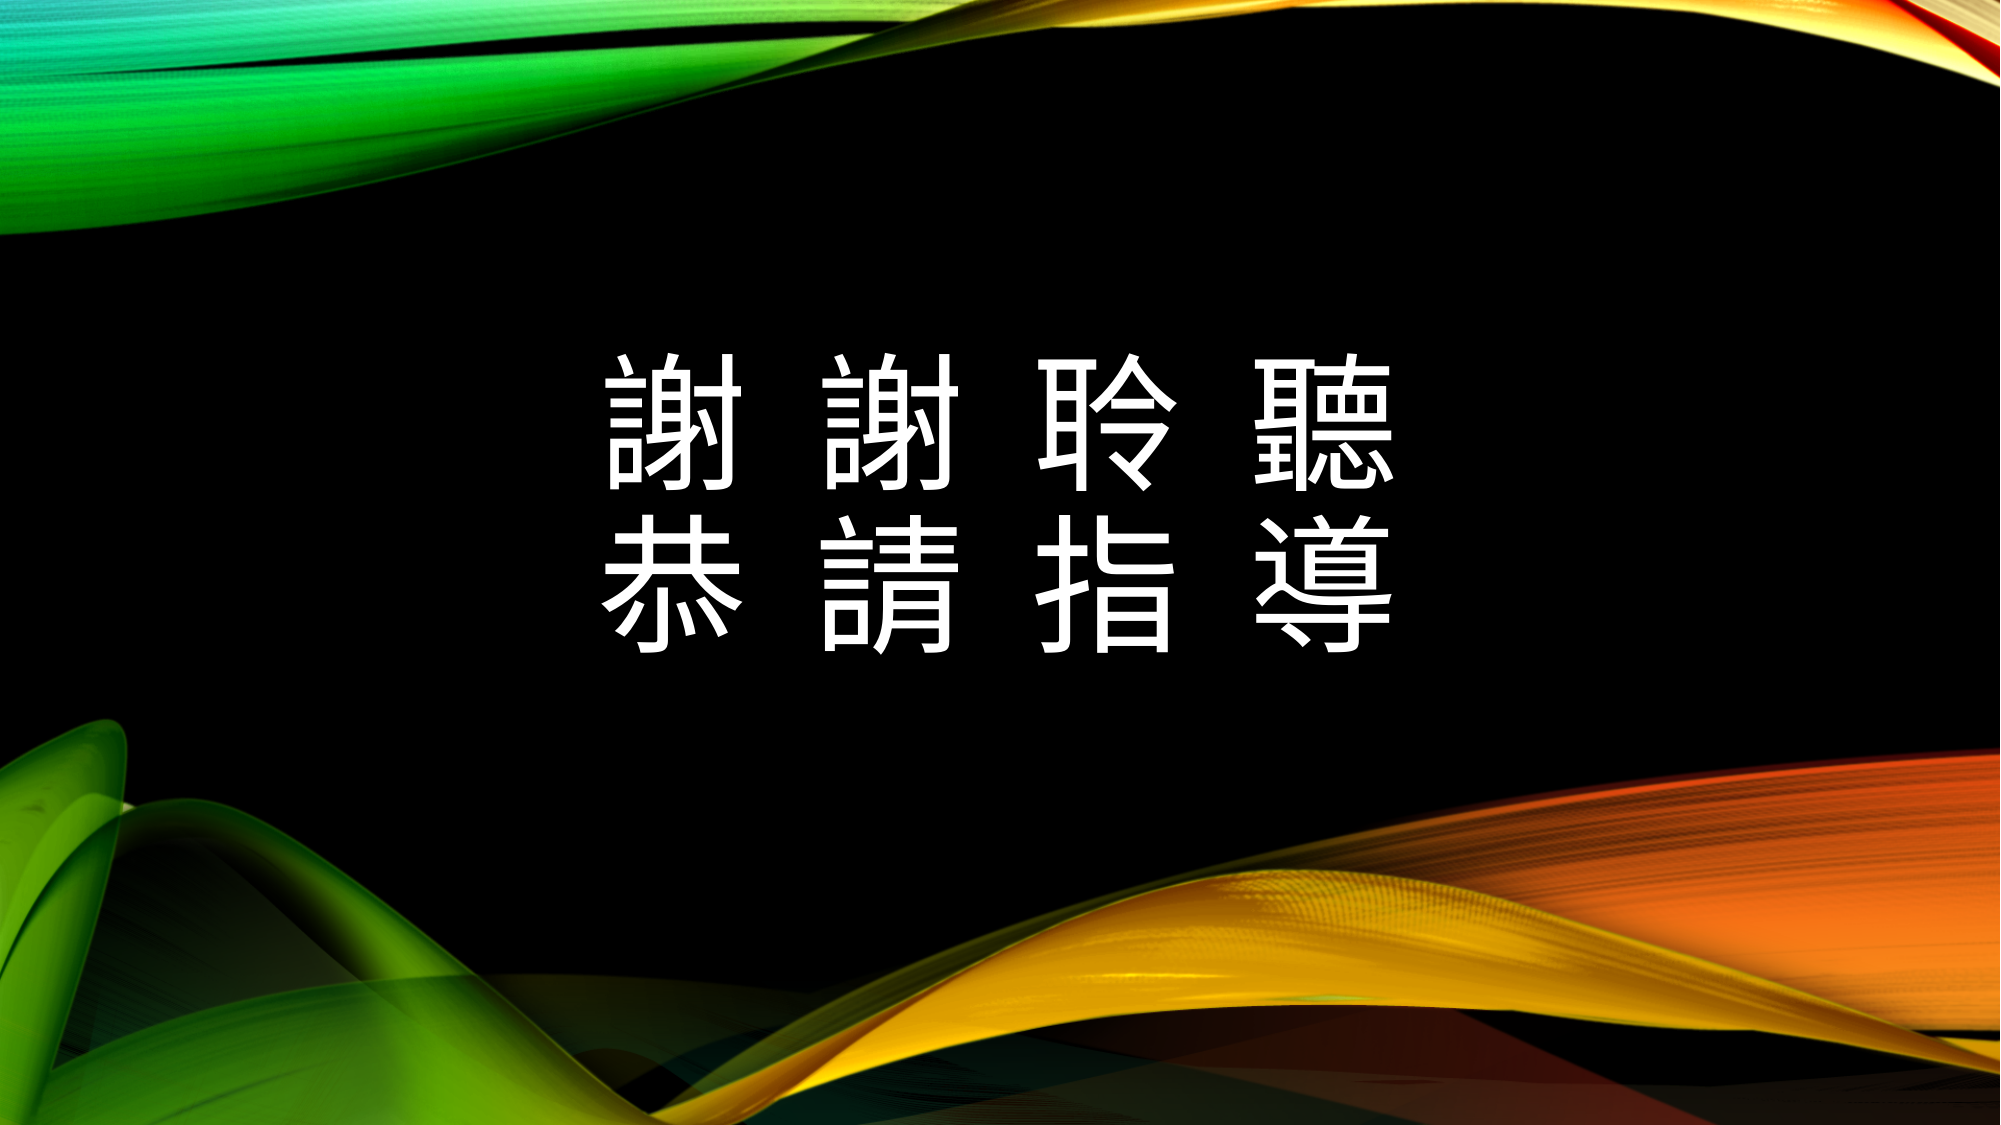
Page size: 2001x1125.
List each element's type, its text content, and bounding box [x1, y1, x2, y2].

picture [0, 0, 2000, 237]
title 謝 謝 聆 聽 恭 請 指 導 [407, 319, 1589, 682]
picture [0, 717, 2000, 1125]
